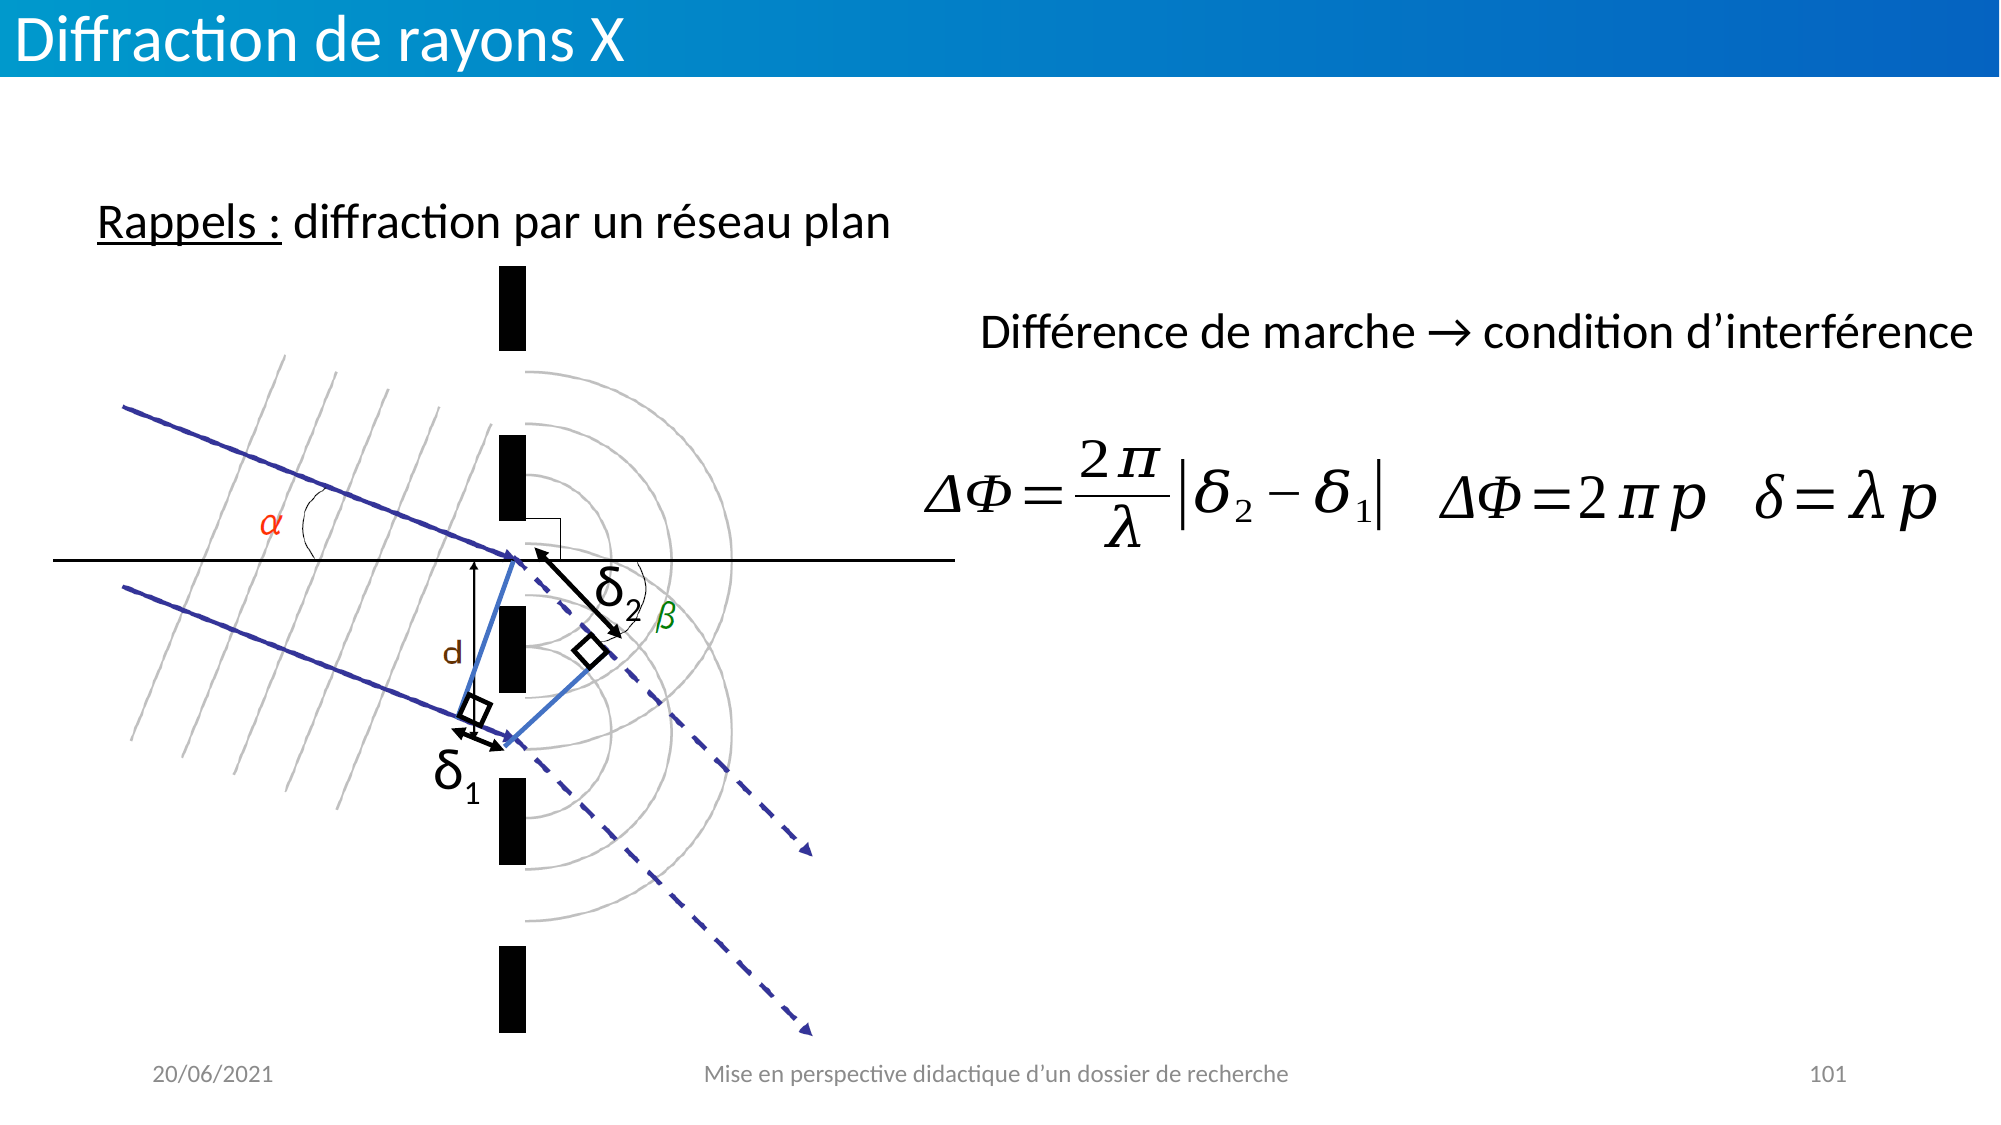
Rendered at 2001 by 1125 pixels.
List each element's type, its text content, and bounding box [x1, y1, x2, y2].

picture [48, 258, 961, 1045]
text_box [1539, 0, 2000, 77]
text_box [450, 728, 505, 751]
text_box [457, 560, 514, 720]
text_box Diffraction de rayons X [0, 0, 1539, 83]
footer Mise en perspective didactique d’un dossier de recherche [662, 1042, 1338, 1103]
text_box Rappels : diffraction par un réseau plan [82, 181, 907, 256]
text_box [504, 651, 608, 747]
slide_number 101 [1412, 1042, 1863, 1103]
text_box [534, 547, 622, 639]
text_box Différence de marche → condition d’interférence [965, 291, 1990, 367]
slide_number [137, 1045, 588, 1103]
